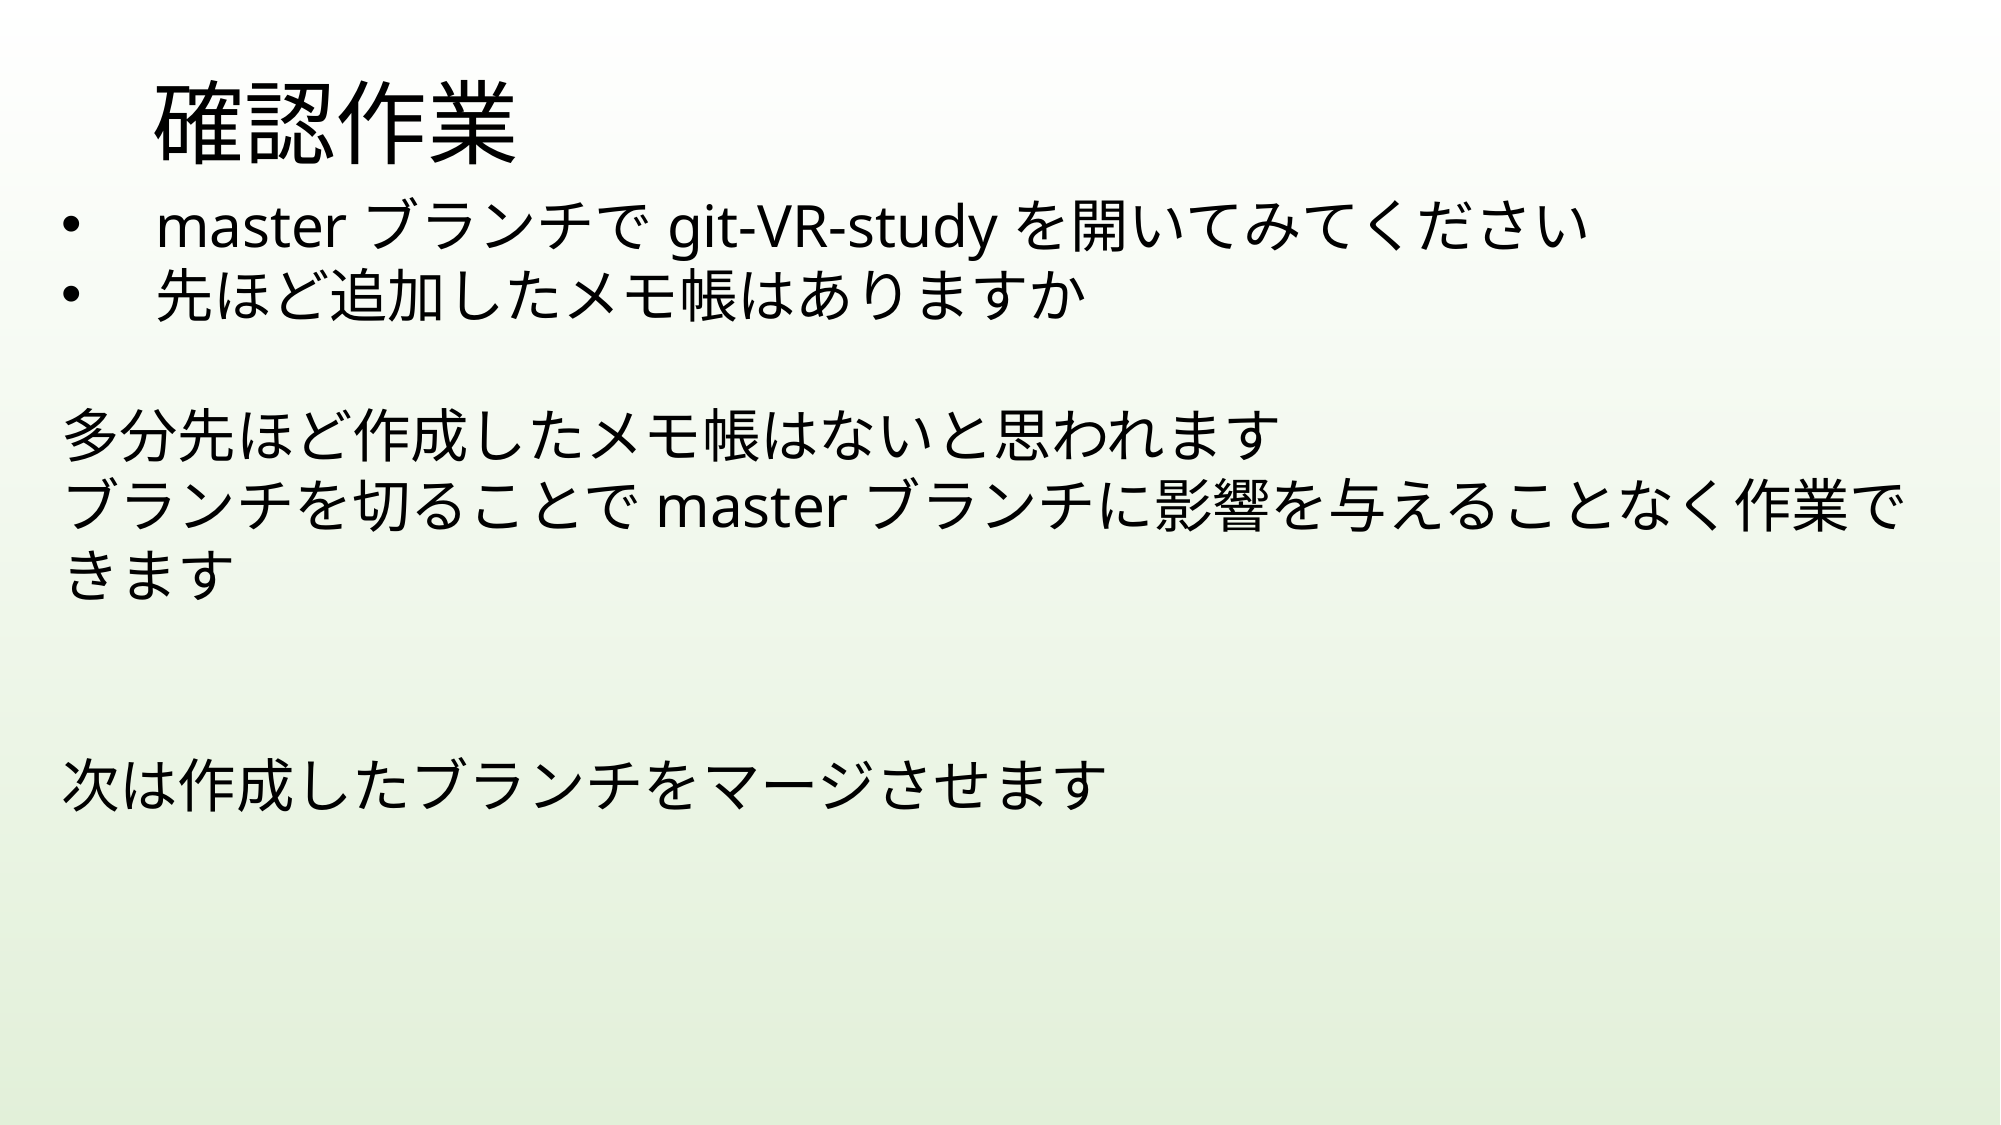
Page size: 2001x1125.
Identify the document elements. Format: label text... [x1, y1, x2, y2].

title 確認作業 [137, 59, 1863, 181]
text_box masterブランチでgit-VR-studyを開いてみてください 先ほど追加したメモ帳はありますか 多分先ほど作成したメモ帳はないと思われます ブランチを切ることでmasterブランチに影響を与えることなく作業できます 次は作成したブランチをマージさせます [46, 181, 1941, 827]
